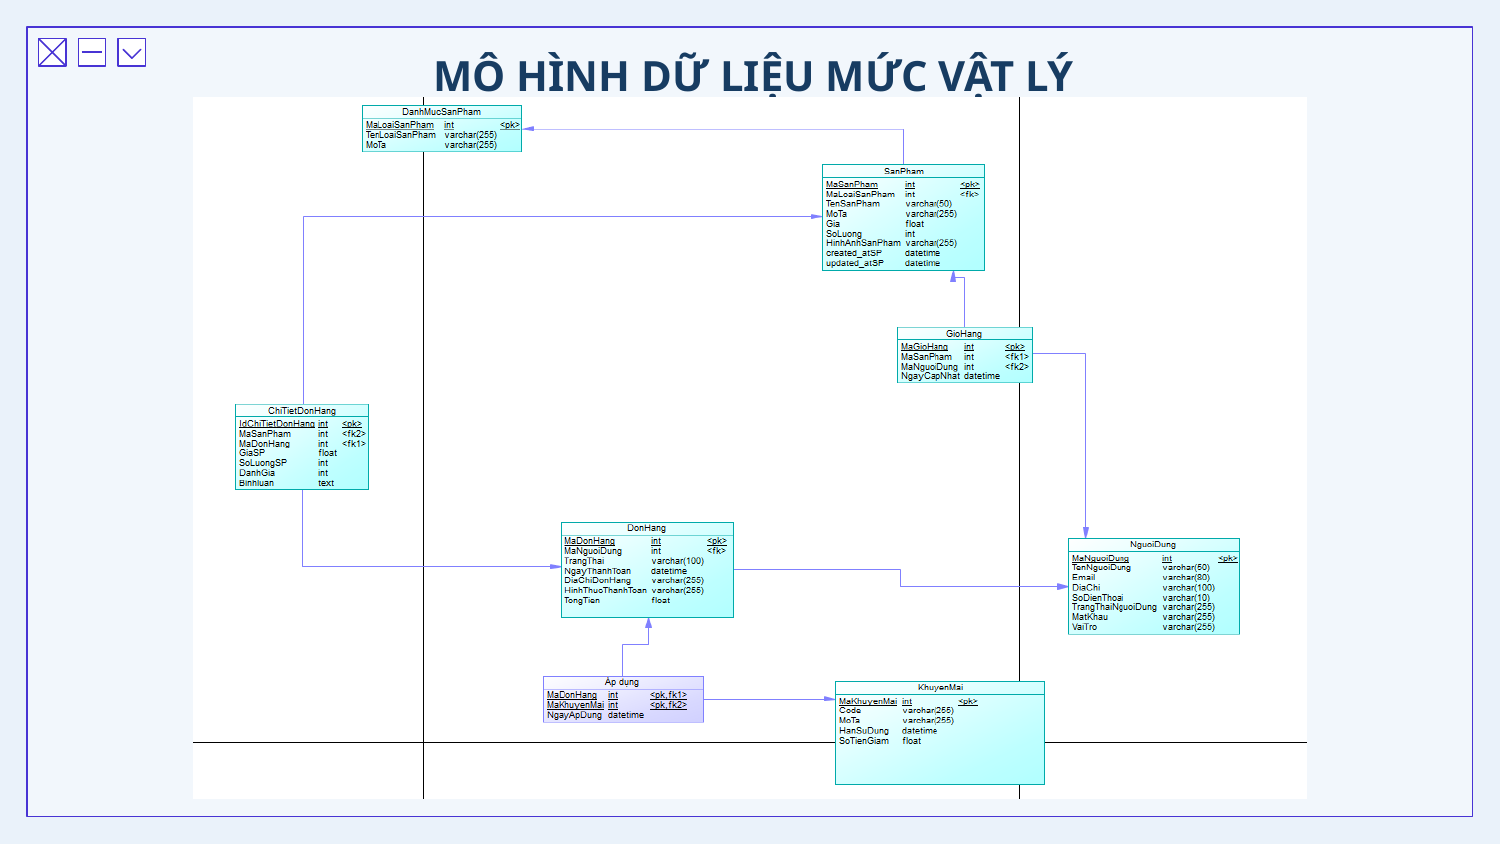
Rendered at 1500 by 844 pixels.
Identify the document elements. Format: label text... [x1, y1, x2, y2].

title MÔ HÌNH DỮ LIỆU MỨC VẬT LÝ [347, 34, 1160, 96]
picture [193, 97, 1307, 800]
